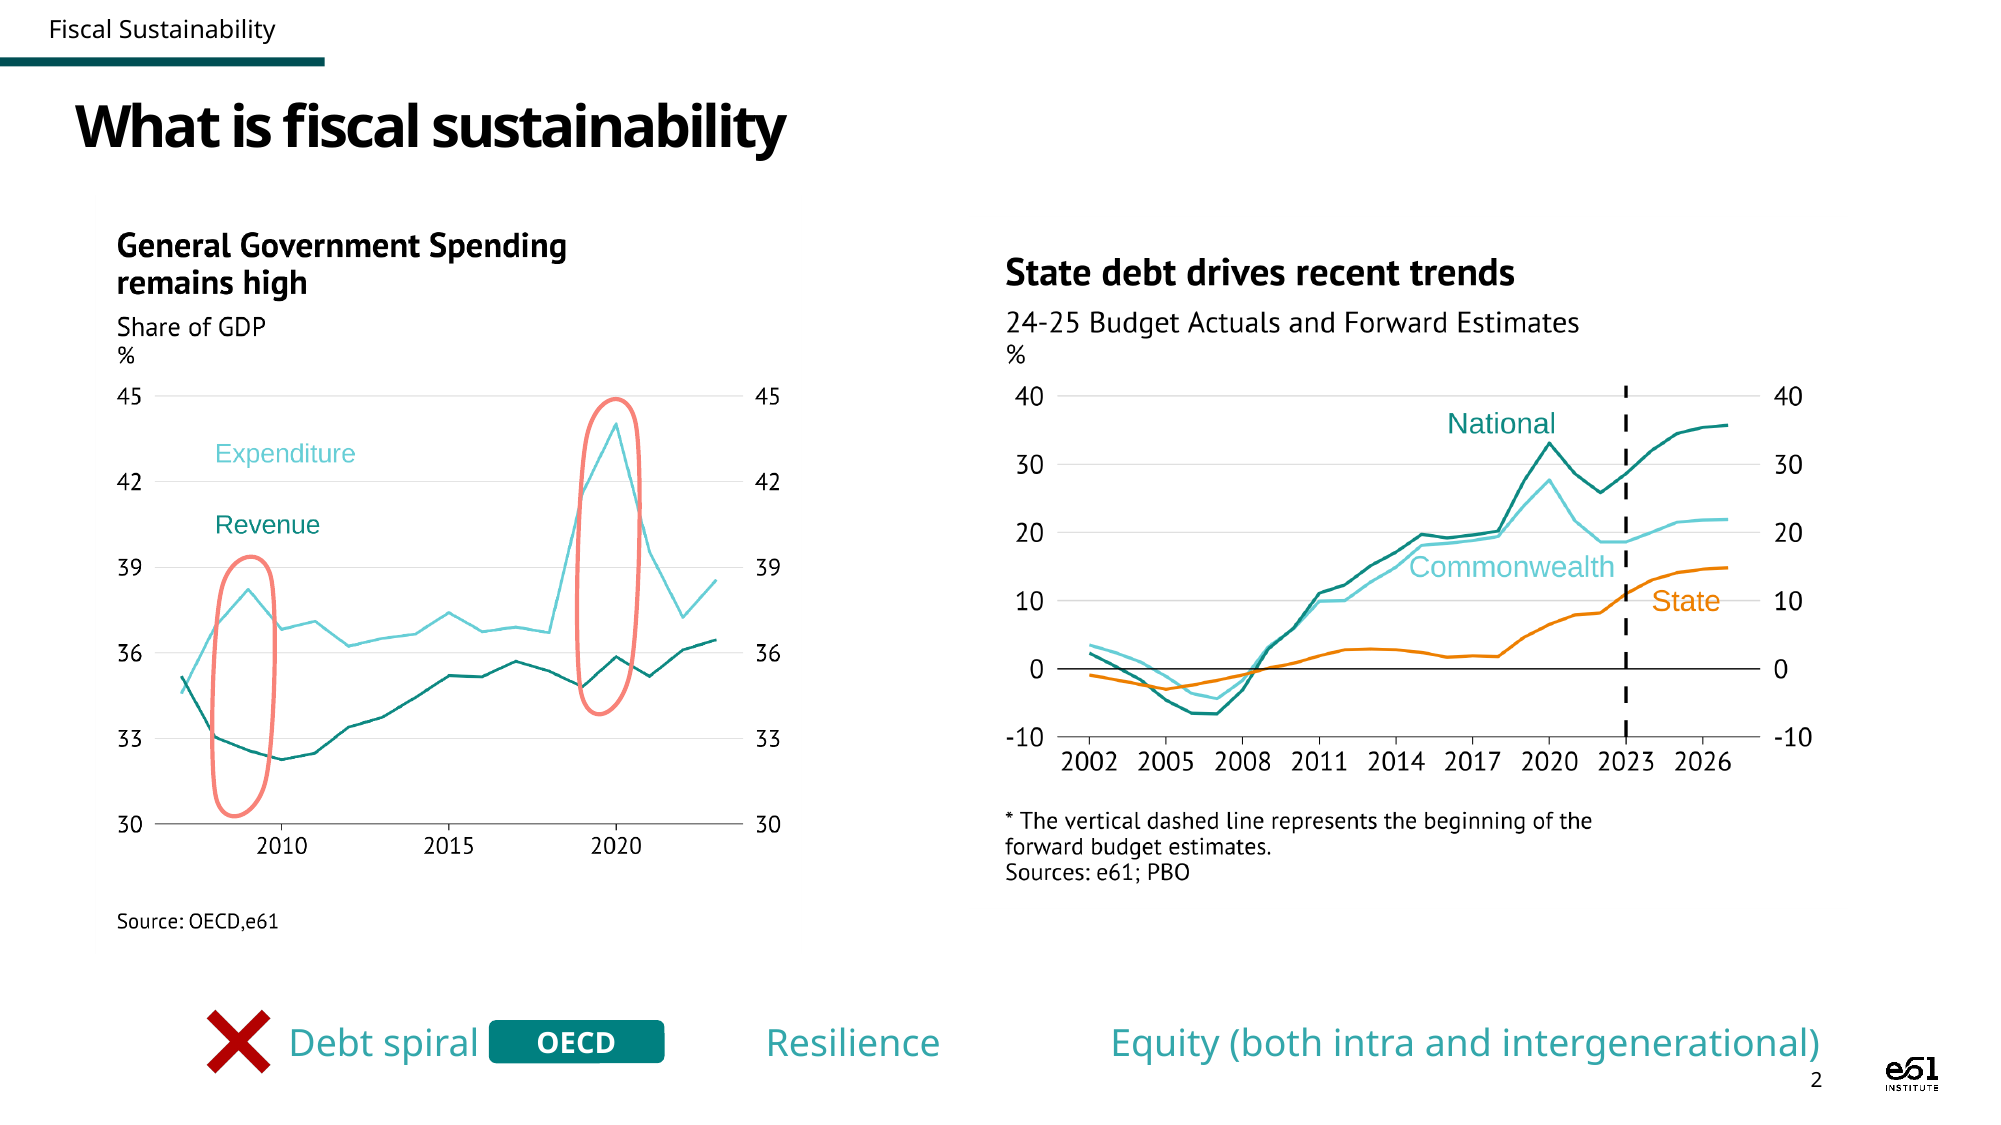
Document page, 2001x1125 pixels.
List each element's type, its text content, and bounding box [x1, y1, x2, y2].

text_box Resilience [750, 1011, 956, 1072]
text_box OECD [488, 1019, 666, 1065]
slide_number 2 [1795, 1050, 1888, 1095]
picture [95, 194, 802, 955]
text_box Debt spiral [285, 1011, 495, 1072]
text_box Equity (both intra and intergenerational) [1095, 1011, 1836, 1072]
title What is fiscal sustainability [60, 95, 1941, 211]
picture [1883, 1048, 1941, 1096]
picture [197, 1000, 280, 1083]
picture [969, 215, 1848, 909]
list Fiscal Sustainability [0, 4, 325, 53]
